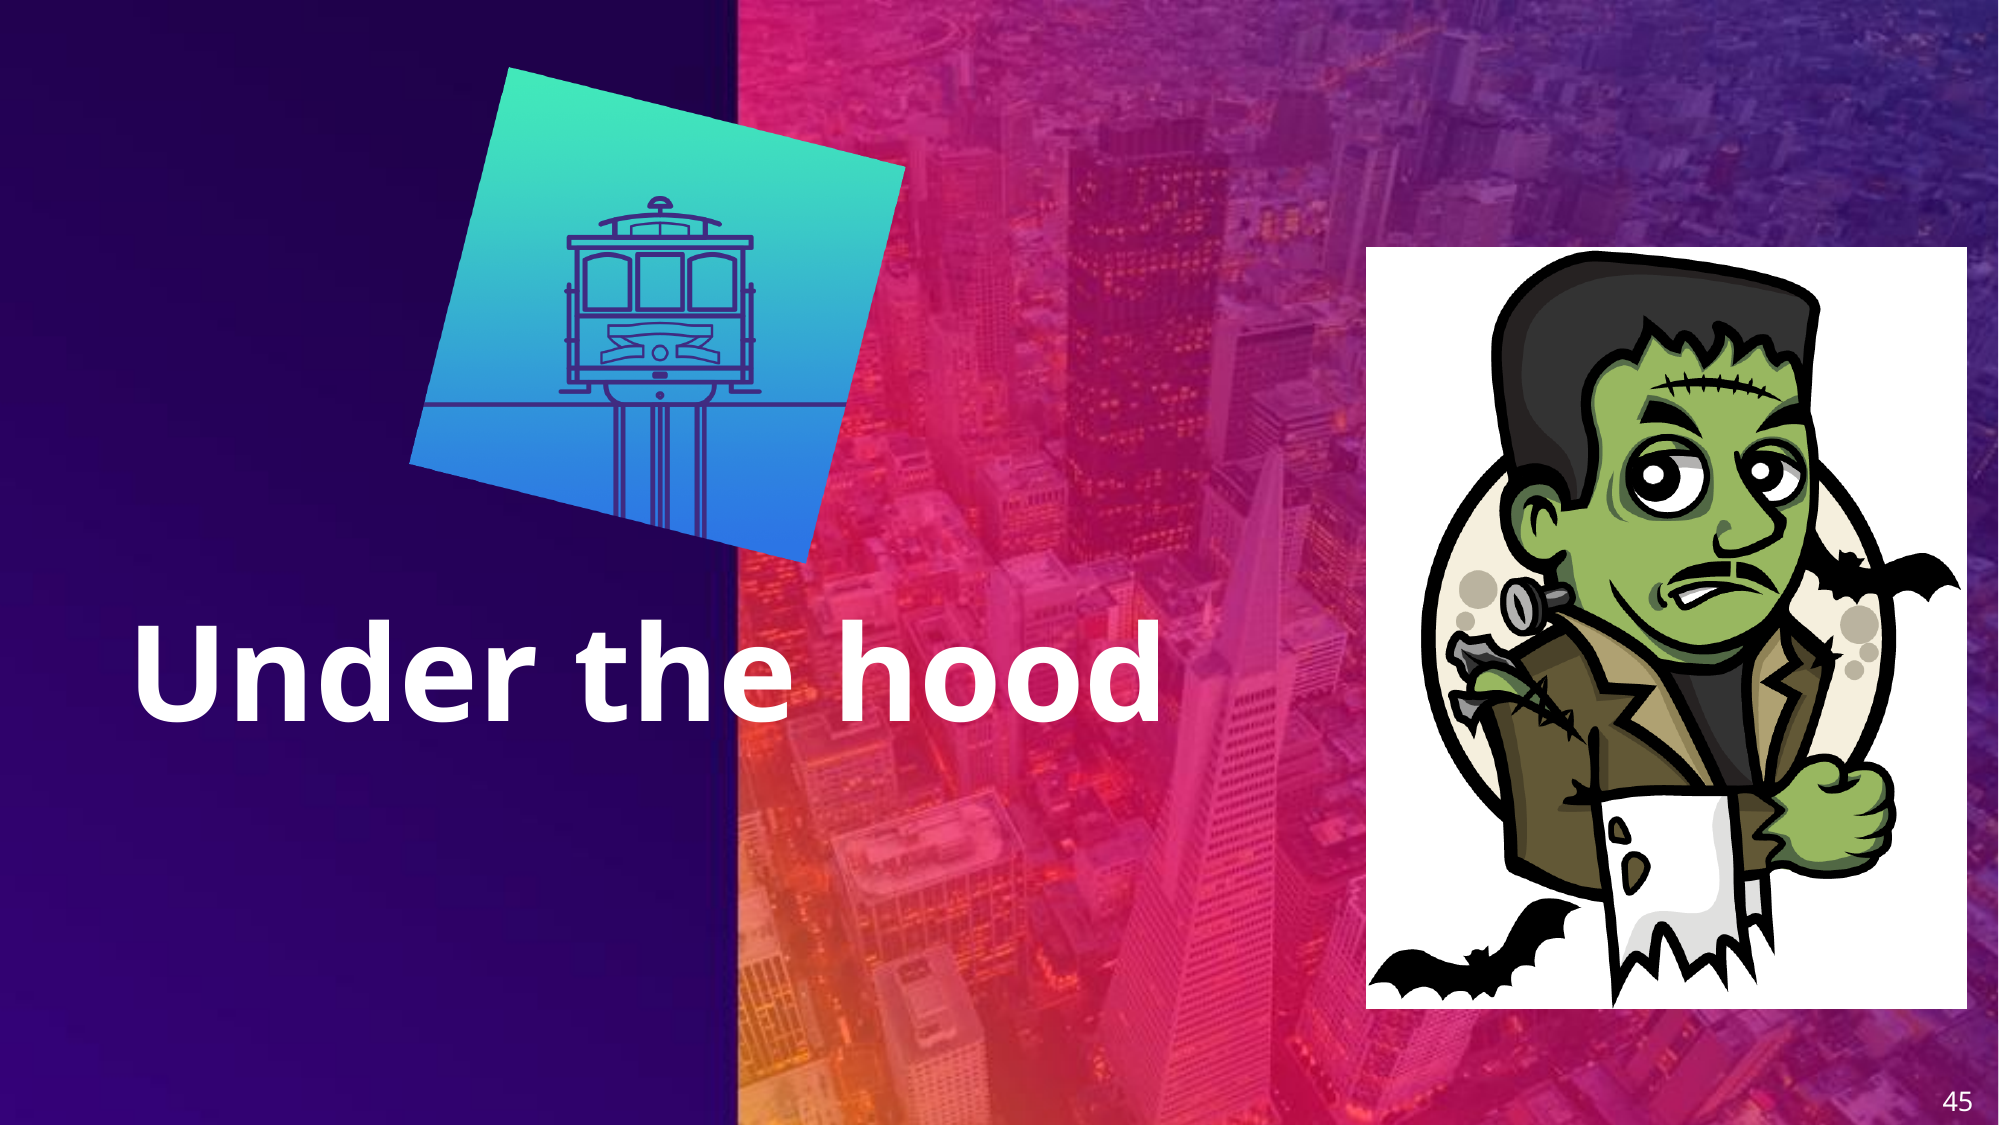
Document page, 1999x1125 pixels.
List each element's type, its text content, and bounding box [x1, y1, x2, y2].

slide_number ‹#› [1877, 1061, 1994, 1125]
title Under the hood [107, 326, 1332, 1010]
picture [0, 0, 1999, 1125]
